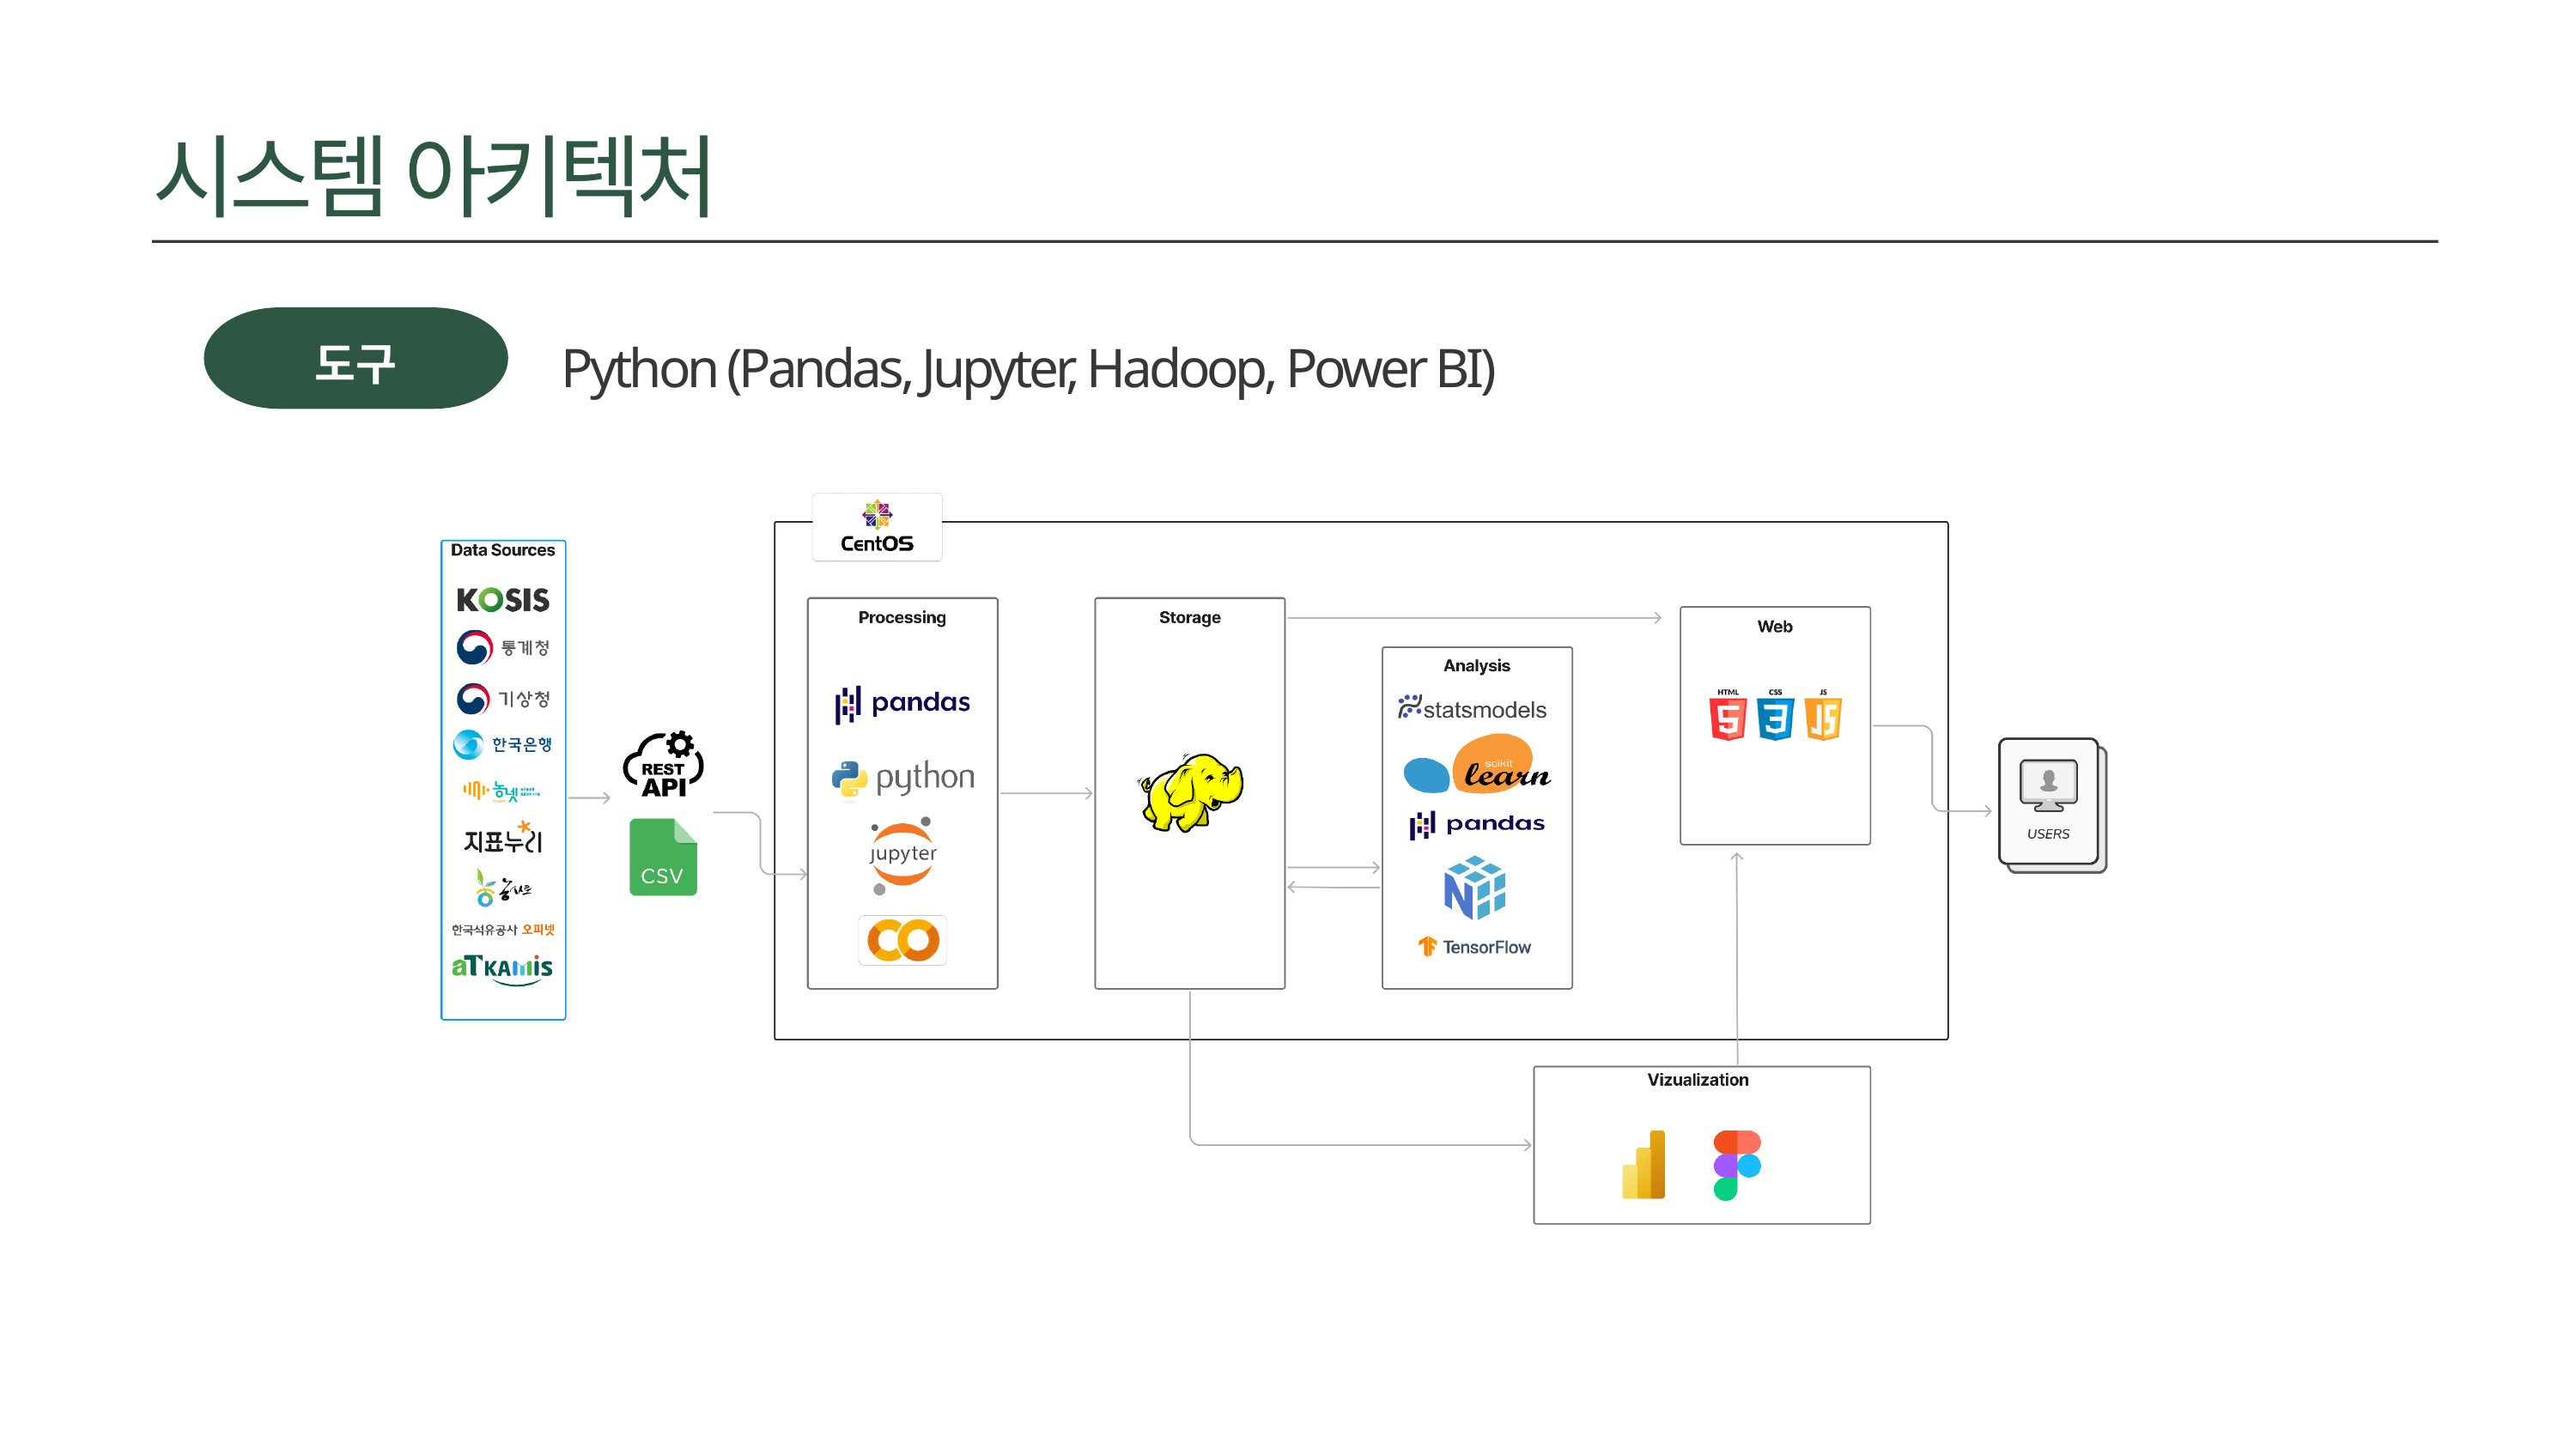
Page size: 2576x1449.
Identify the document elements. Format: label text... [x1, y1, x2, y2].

text_box Python (Pandas, Jupyter, Hadoop, Power BI) [561, 323, 2084, 398]
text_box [204, 292, 508, 424]
picture [354, 412, 2222, 1293]
text_box 시스템 아키텍처 [152, 101, 922, 229]
